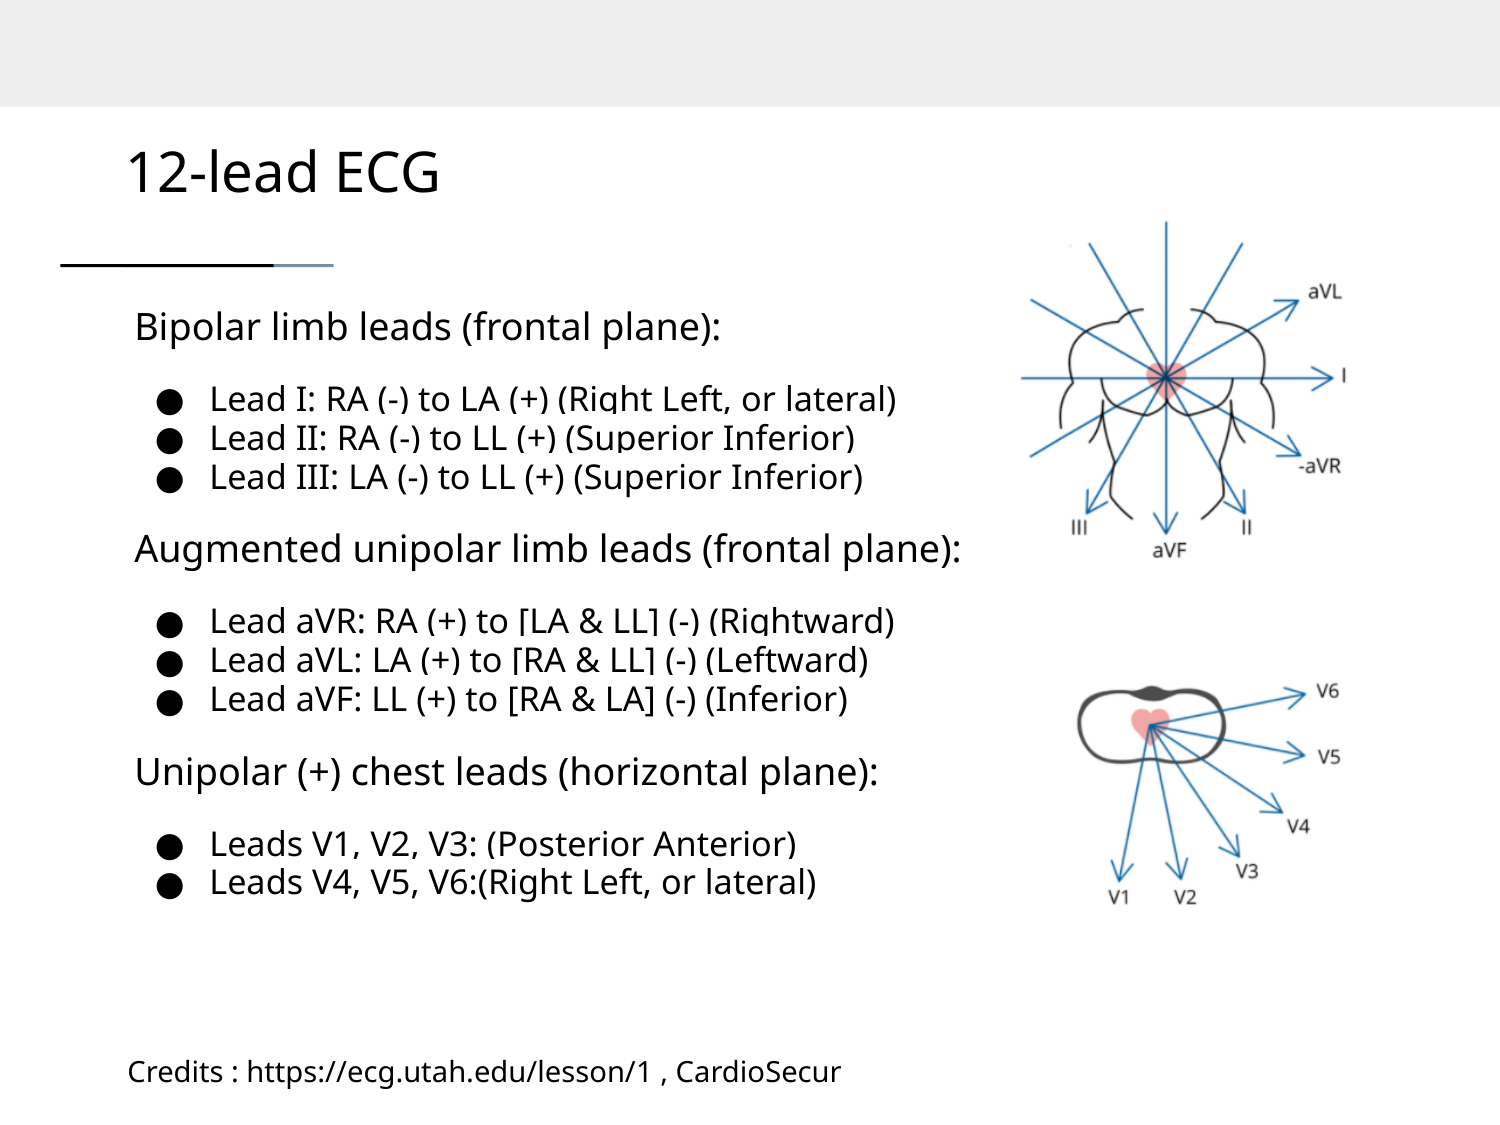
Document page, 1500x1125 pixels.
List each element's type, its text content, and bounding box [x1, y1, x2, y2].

title 12-lead ECG [110, 121, 1372, 239]
picture [999, 168, 1372, 956]
list Bipolar limb leads (frontal plane): Lead I: RA (-) to LA (+) (Right Left, or lateral) Lead II: RA (-) to LL (+) (Superior Inferior) Lead III: LA (-) to LL (+) (Superior Inferior) Augmented unipolar limb leads (frontal plane): Lead aVR: RA (+) to [LA & LL] (-) (Rightward) Lead aVL: LA (+) to [RA & LL] (-) (Leftward) Lead aVF: LL (+) to [RA & LA] (-) (Inferior) Unipolar (+) chest leads (horizontal plane): Leads V1, V2, V3: (Posterior Anterior) Leads V4, V5, V6:(Right Left, or lateral) [119, 291, 1381, 1005]
text_box Credits : https://ecg.utah.edu/lesson/1 , CardioSecur [112, 1038, 1294, 1104]
